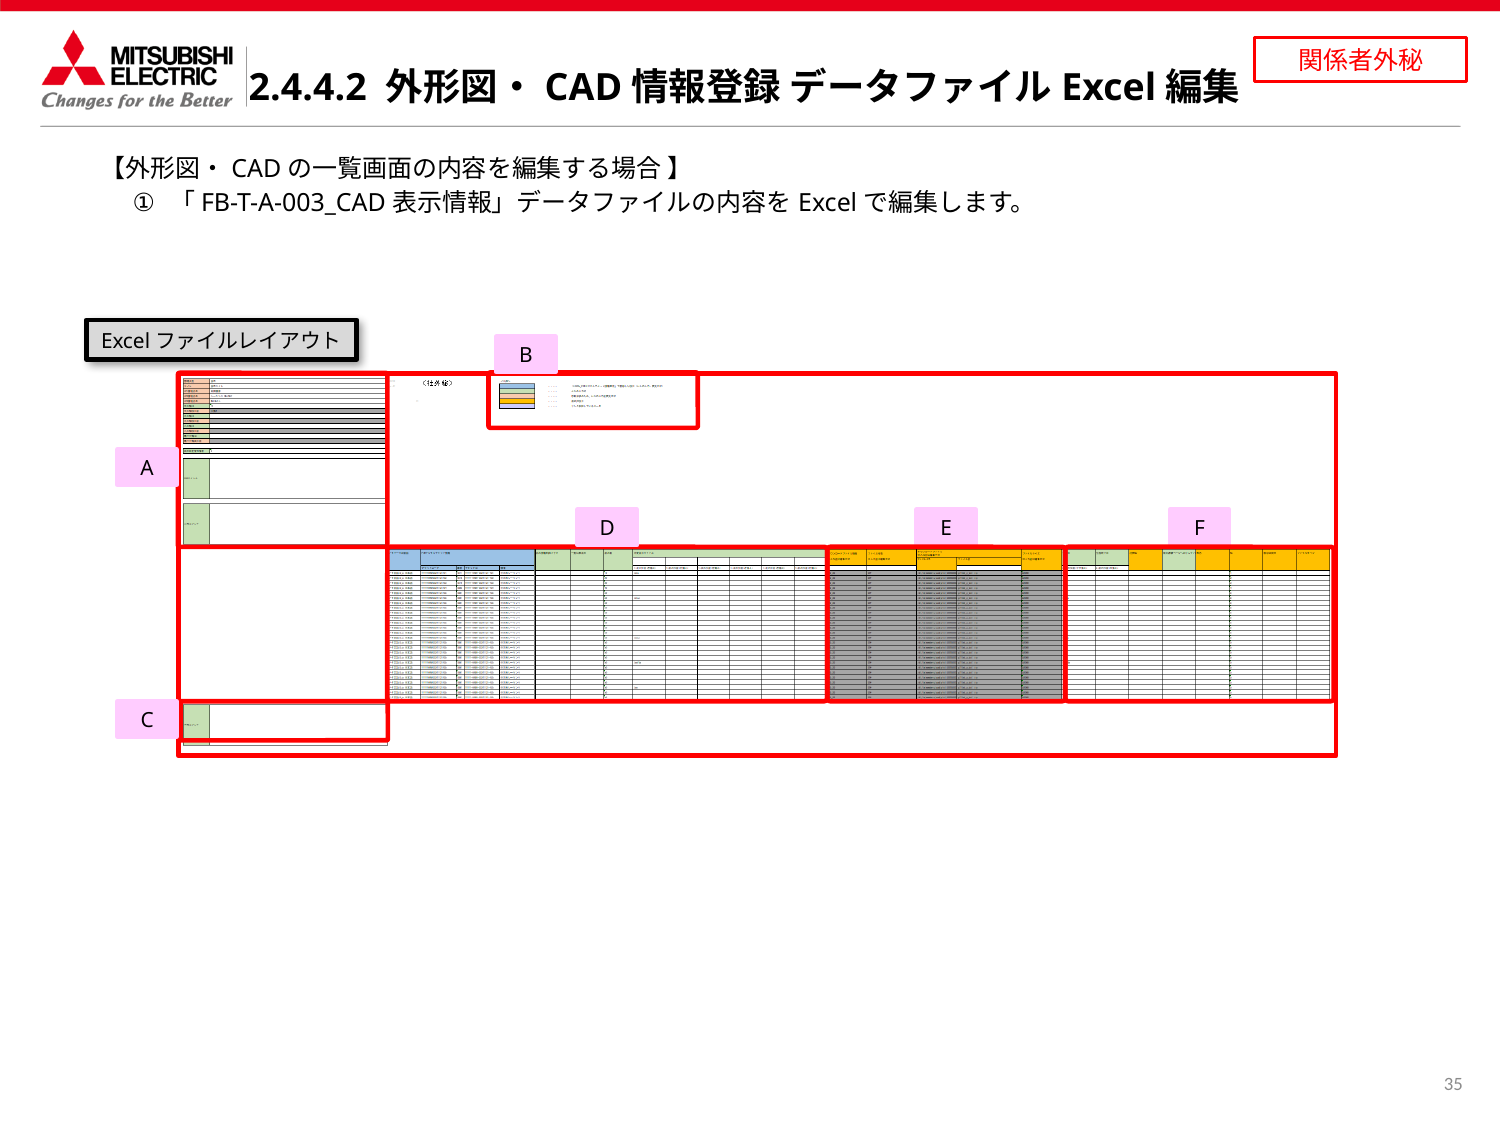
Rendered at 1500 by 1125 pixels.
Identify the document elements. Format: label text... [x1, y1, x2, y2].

text_box 【外形図・CADの一覧画面の内容を編集する場合 】 「FB-T-A-003_CAD表示情報」データファイルの内容をExcelで編集します。 [85, 144, 1485, 302]
picture [0, 0, 1500, 1125]
text_box 2.4.4.2 外形図・CAD情報登録 データファイルExcel編集 [233, 45, 1405, 126]
slide_number 35 [1128, 1058, 1478, 1107]
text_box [85, 319, 1334, 754]
